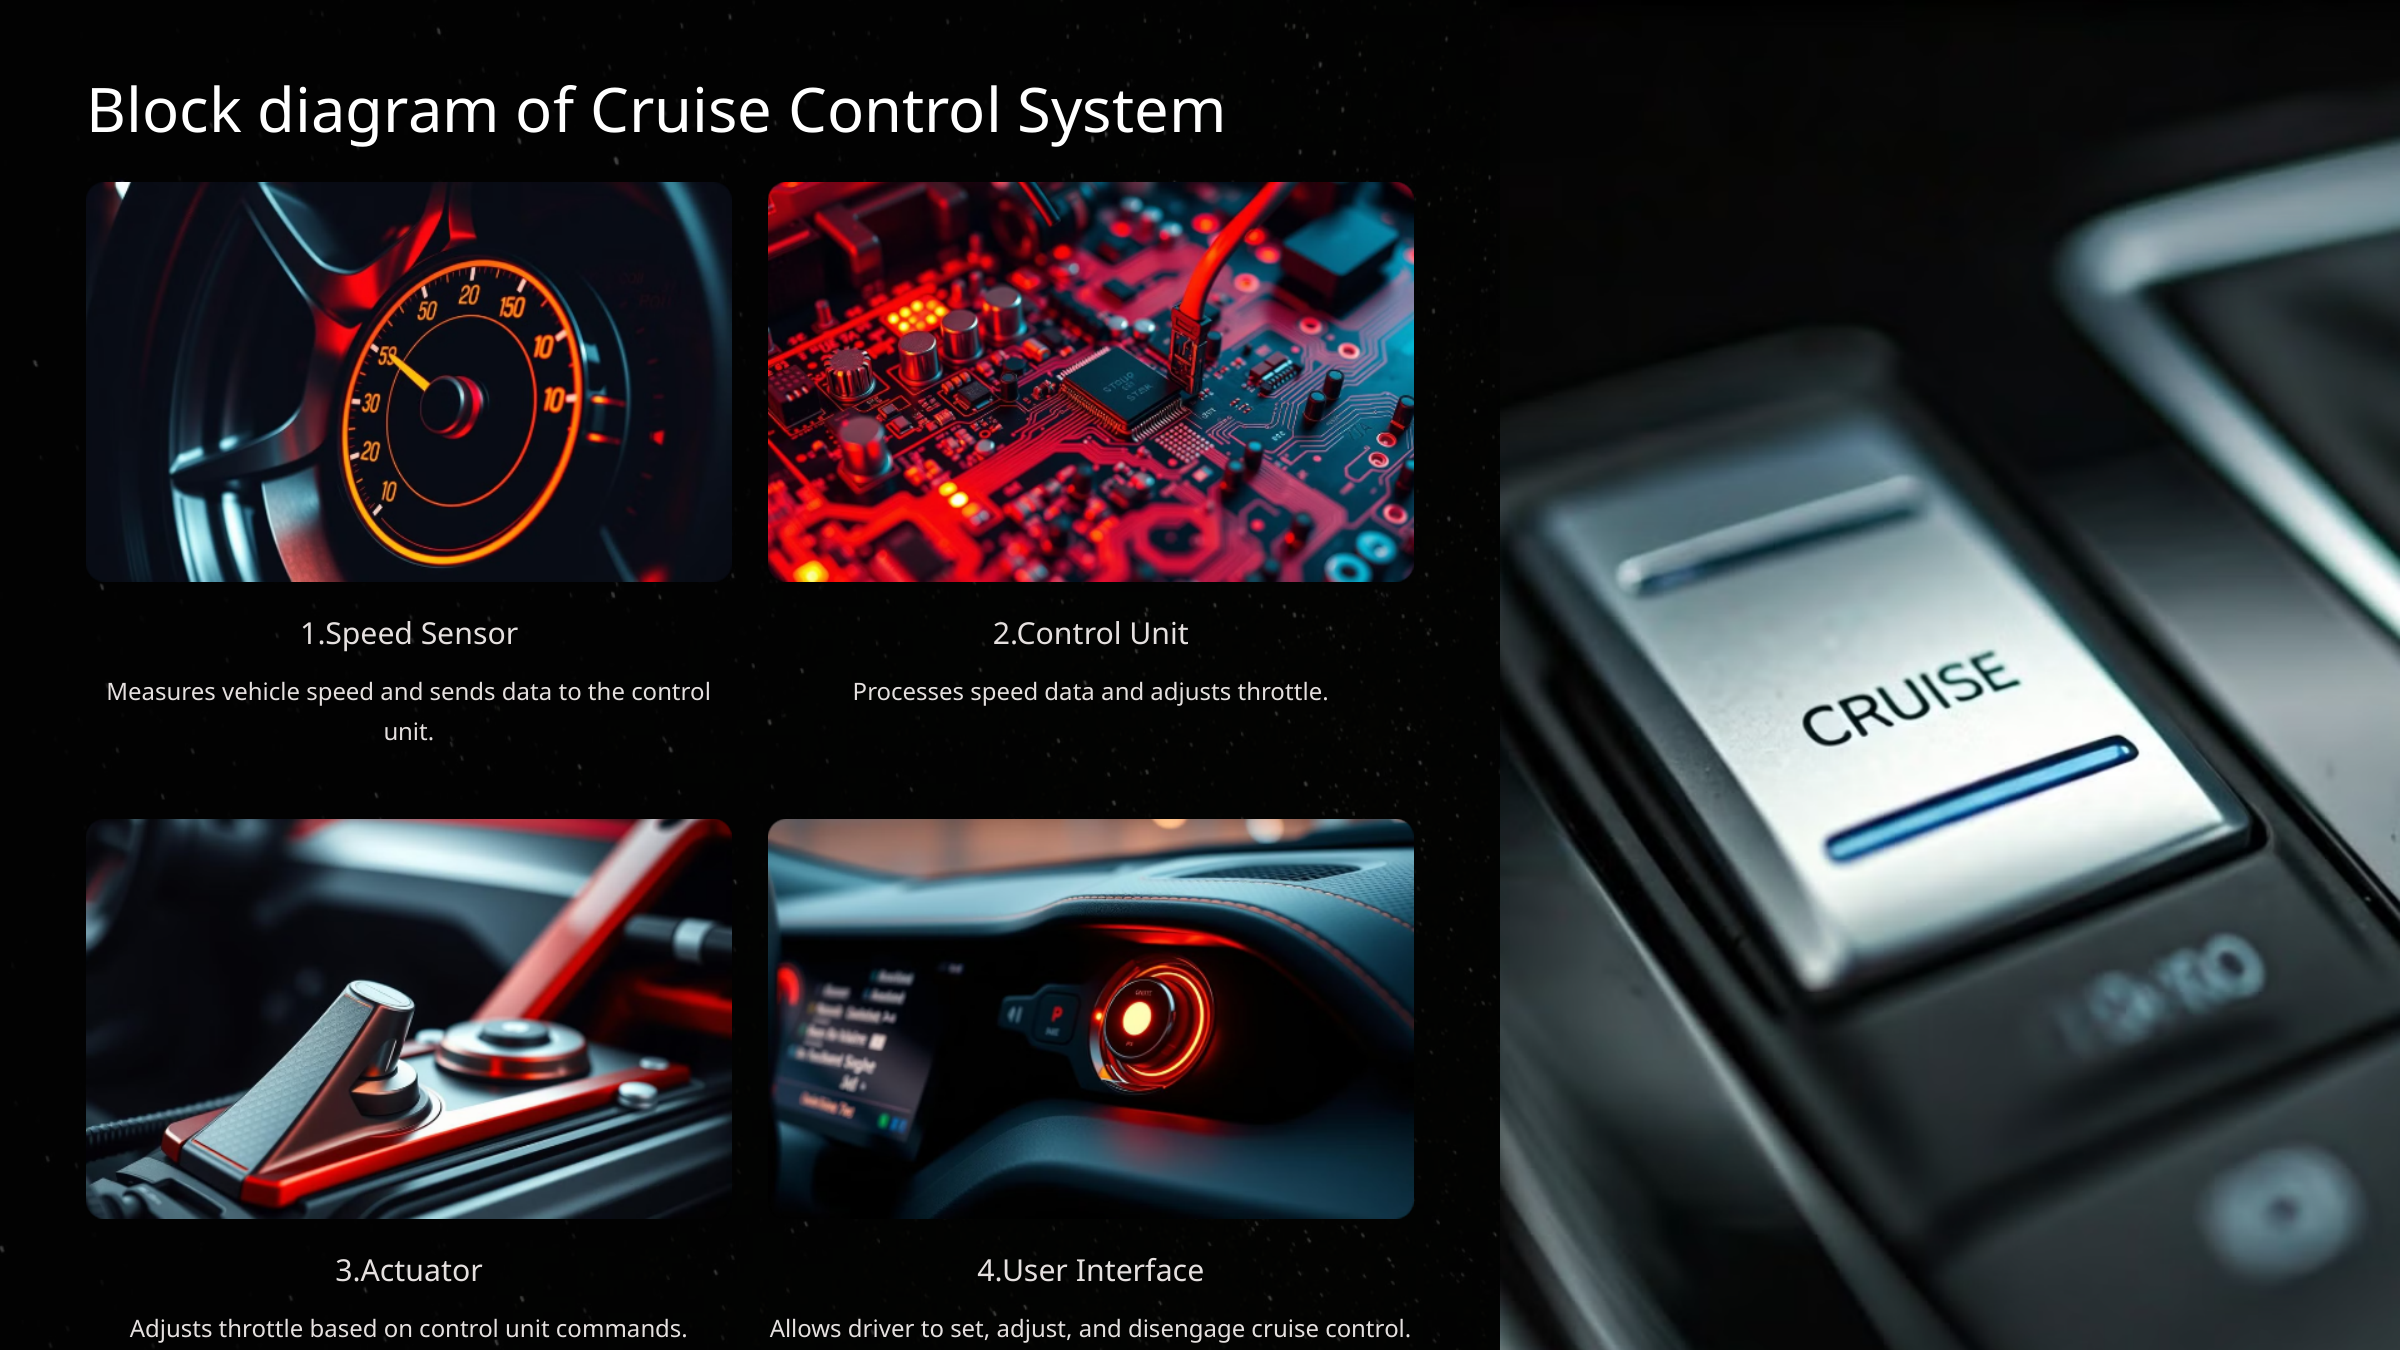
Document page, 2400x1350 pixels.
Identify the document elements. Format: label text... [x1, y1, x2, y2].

text_box Measures vehicle speed and sends data to the control unit. [86, 665, 732, 746]
picture [0, 0, 2400, 1350]
text_box Processes speed data and adjusts throttle. [768, 665, 1414, 706]
text_box 1.Speed Sensor [253, 612, 565, 651]
text_box Block diagram of Cruise Control System [86, 68, 1218, 146]
text_box 2.Control Unit [935, 612, 1246, 651]
text_box Allows driver to set, adjust, and disengage cruise control. [768, 1302, 1414, 1343]
text_box Adjusts throttle based on control unit commands. [86, 1302, 732, 1343]
text_box 3.Actuator [253, 1249, 565, 1288]
text_box 4.User Interface [935, 1249, 1246, 1288]
